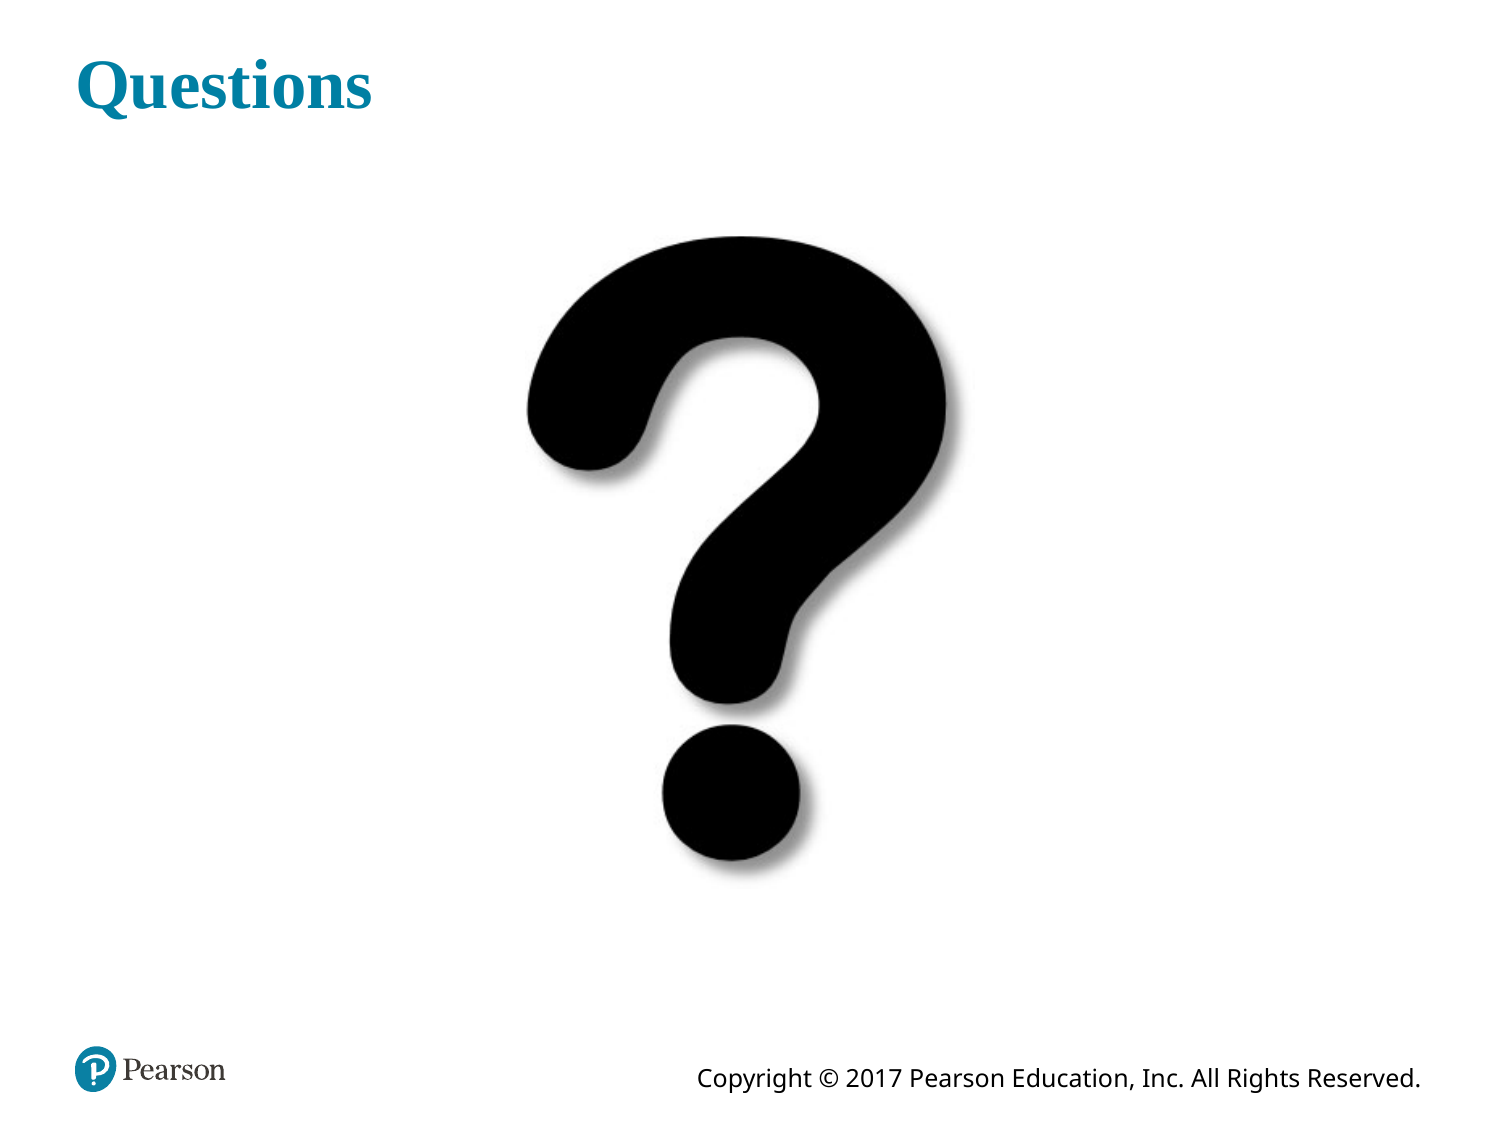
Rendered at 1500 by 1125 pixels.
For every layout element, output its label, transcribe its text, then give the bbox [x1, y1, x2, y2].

picture [525, 235, 975, 890]
title Questions [75, 37, 1425, 213]
